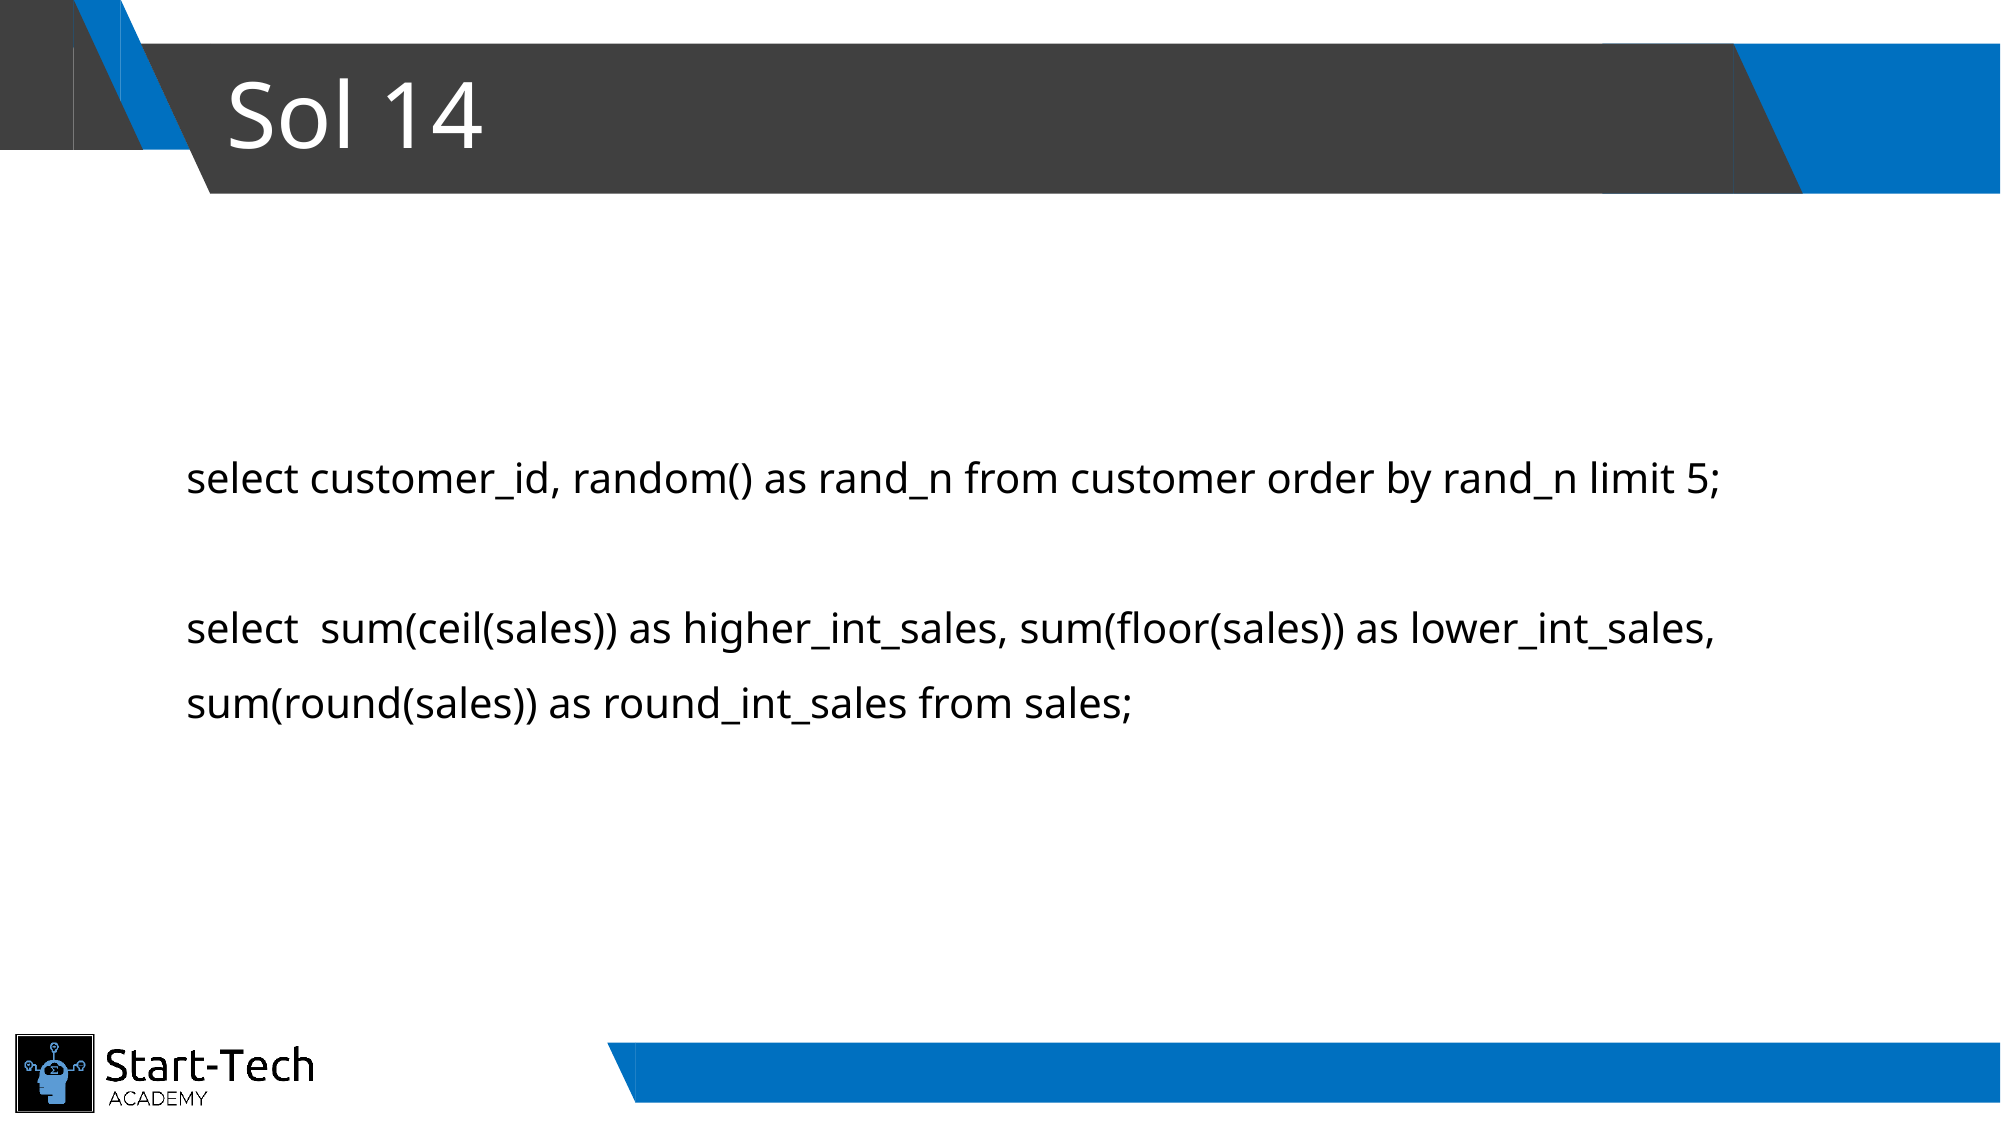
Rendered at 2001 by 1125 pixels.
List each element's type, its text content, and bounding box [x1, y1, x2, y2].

title Sol 14 [211, 9, 1734, 228]
picture [5, 1023, 333, 1123]
text_box select customer_id, random() as rand_n from customer order by rand_n limit 5; select sum(ceil(sales)) as higher_int_sales, sum(floor(sales)) as lower_int_sales, sum(round(sales)) as round_int_sales from sales; [171, 419, 1926, 735]
